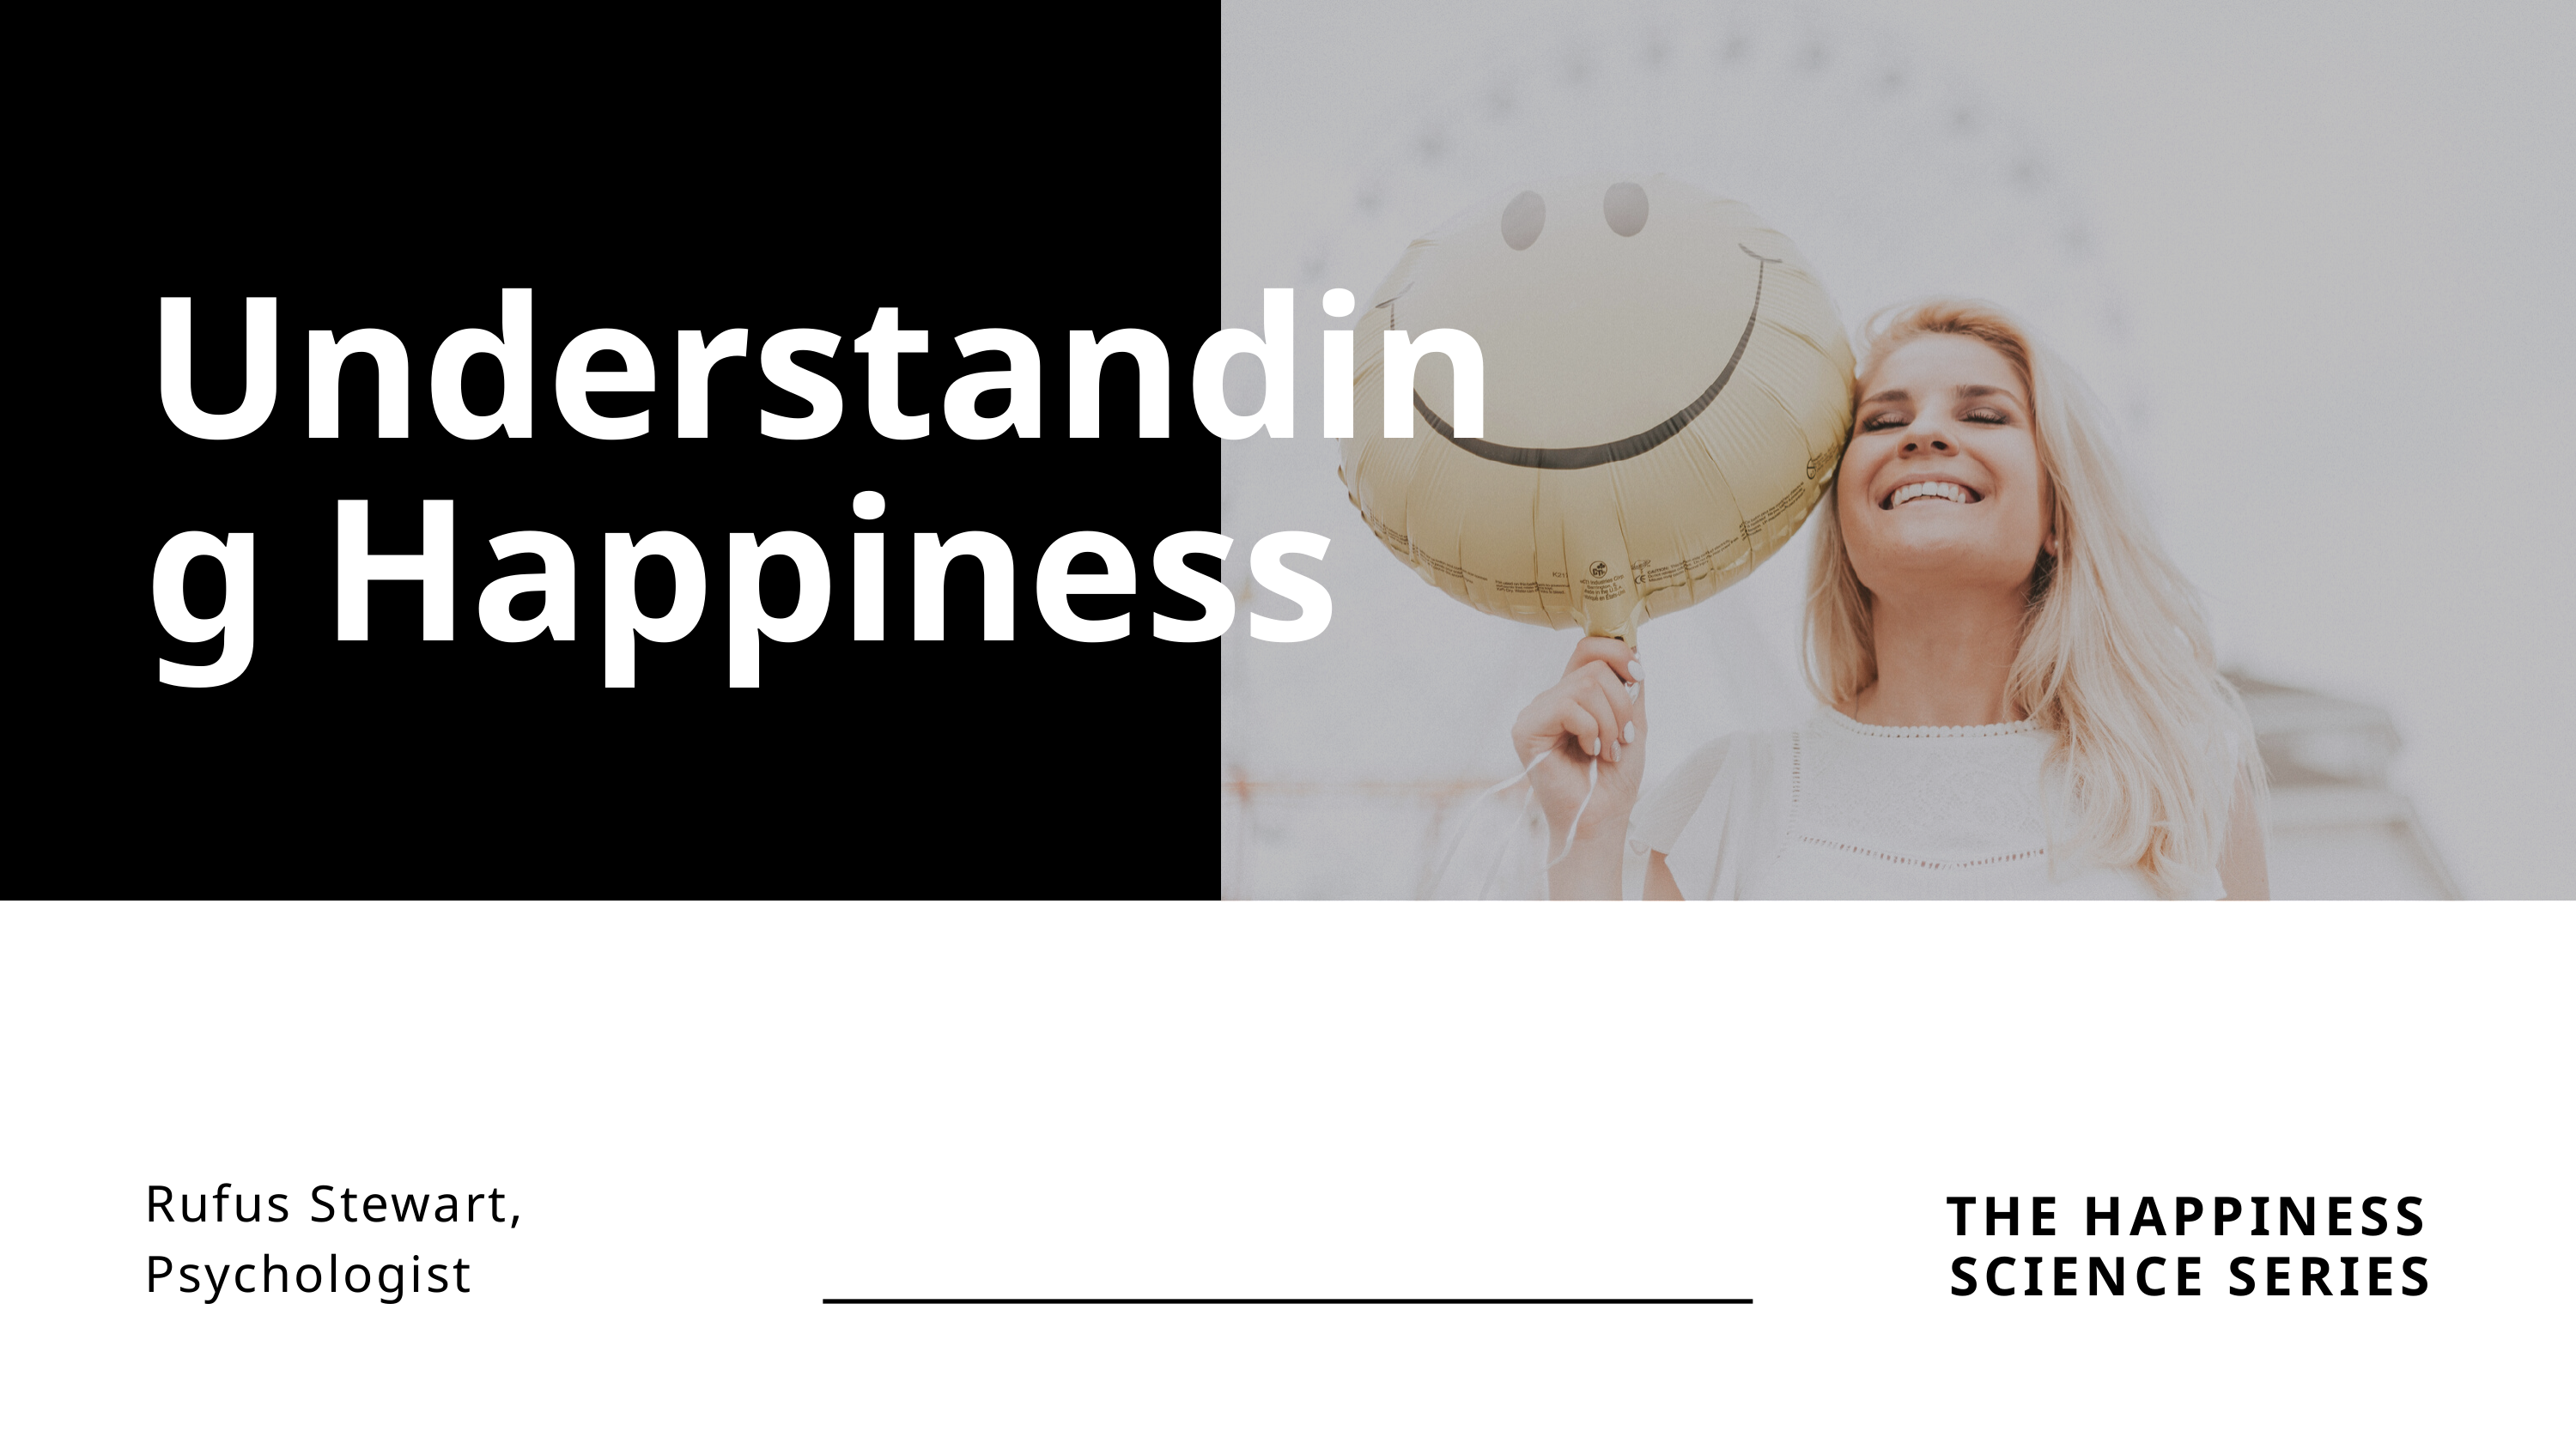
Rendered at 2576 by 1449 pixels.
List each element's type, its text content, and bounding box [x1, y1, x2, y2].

text_box [0, 0, 1218, 901]
text_box Understanding Happiness [144, 274, 1216, 680]
text_box [823, 1299, 1753, 1304]
text_box THE HAPPINESS SCIENCE SERIES [1870, 1185, 2432, 1307]
picture [1220, 0, 2576, 901]
text_box Rufus Stewart, Psychologist [144, 1161, 706, 1302]
